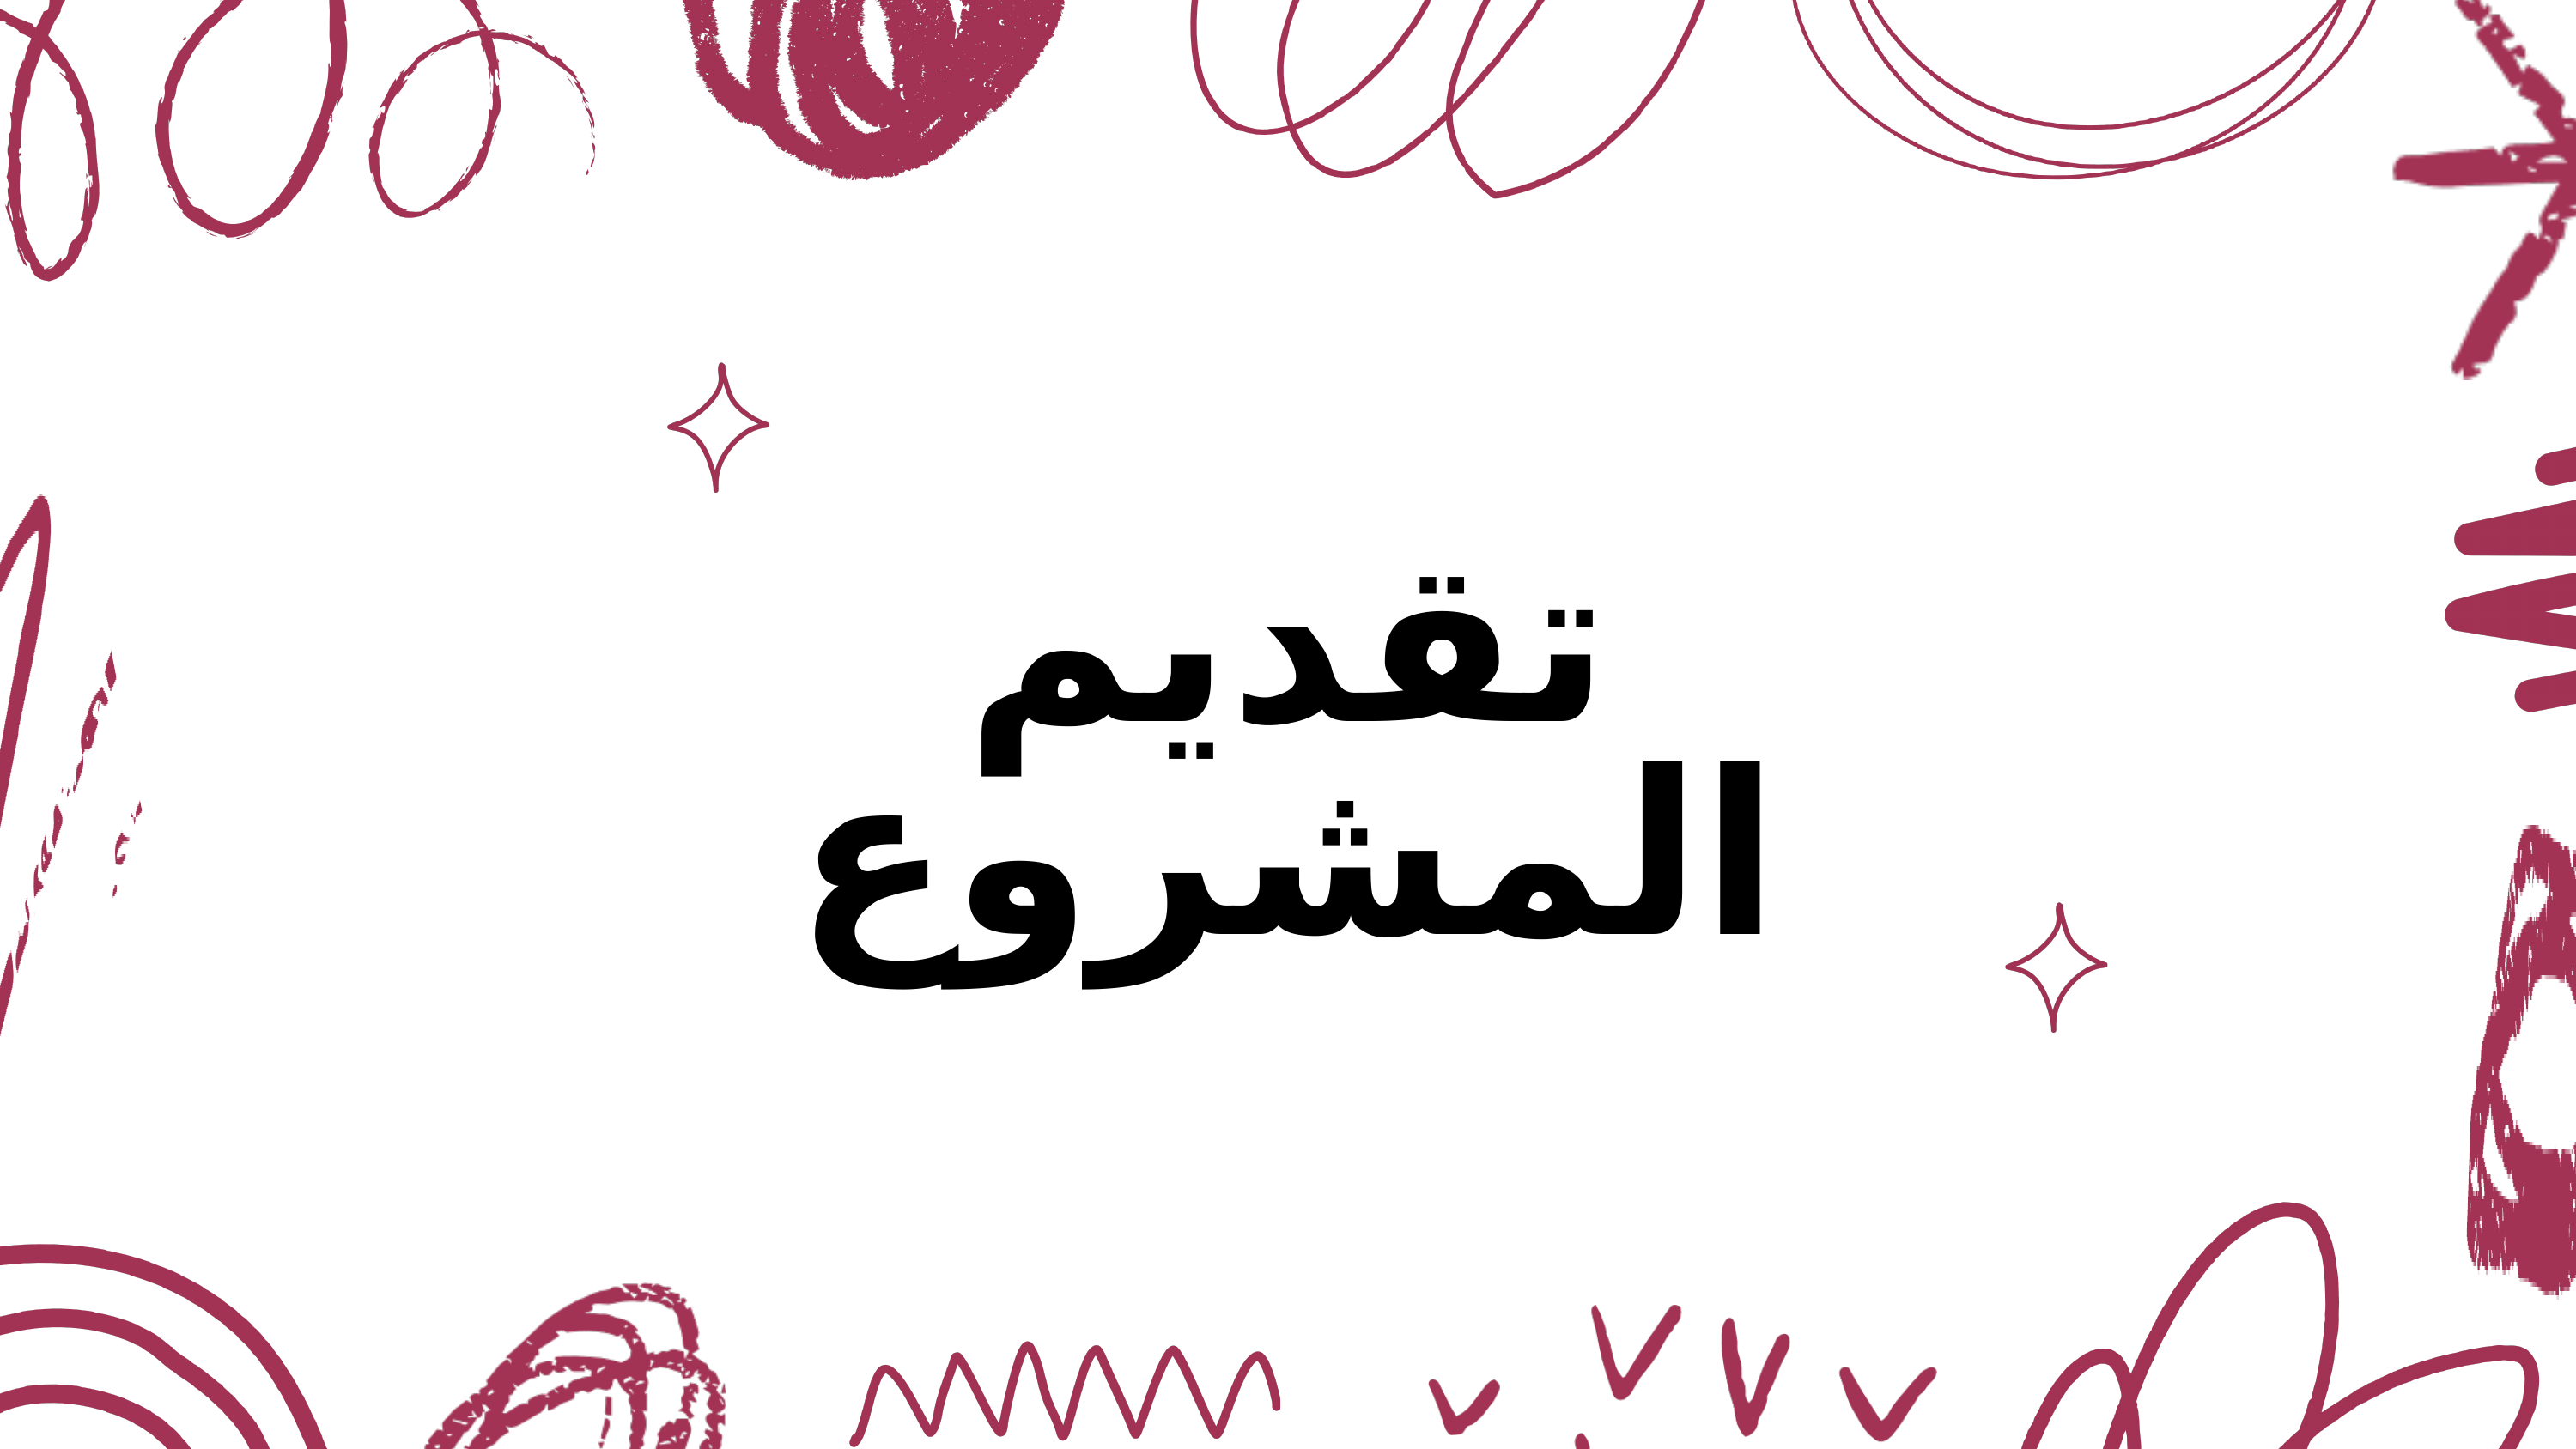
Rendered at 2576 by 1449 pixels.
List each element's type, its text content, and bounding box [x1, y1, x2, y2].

text_box [2464, 822, 2576, 1302]
text_box [2431, 380, 2576, 822]
text_box [361, 1280, 726, 1449]
text_box تقديم المشروع [519, 553, 2057, 980]
text_box [667, 362, 770, 493]
text_box [0, 0, 596, 282]
text_box [1818, 0, 2391, 183]
text_box [0, 333, 181, 1046]
text_box [849, 1341, 1281, 1447]
text_box [680, 0, 1089, 183]
text_box [1428, 1303, 2002, 1449]
text_box [0, 1213, 362, 1449]
text_box [2391, 0, 2576, 380]
text_box [2002, 1202, 2576, 1449]
text_box [1043, 0, 1818, 200]
text_box [2005, 902, 2108, 1033]
